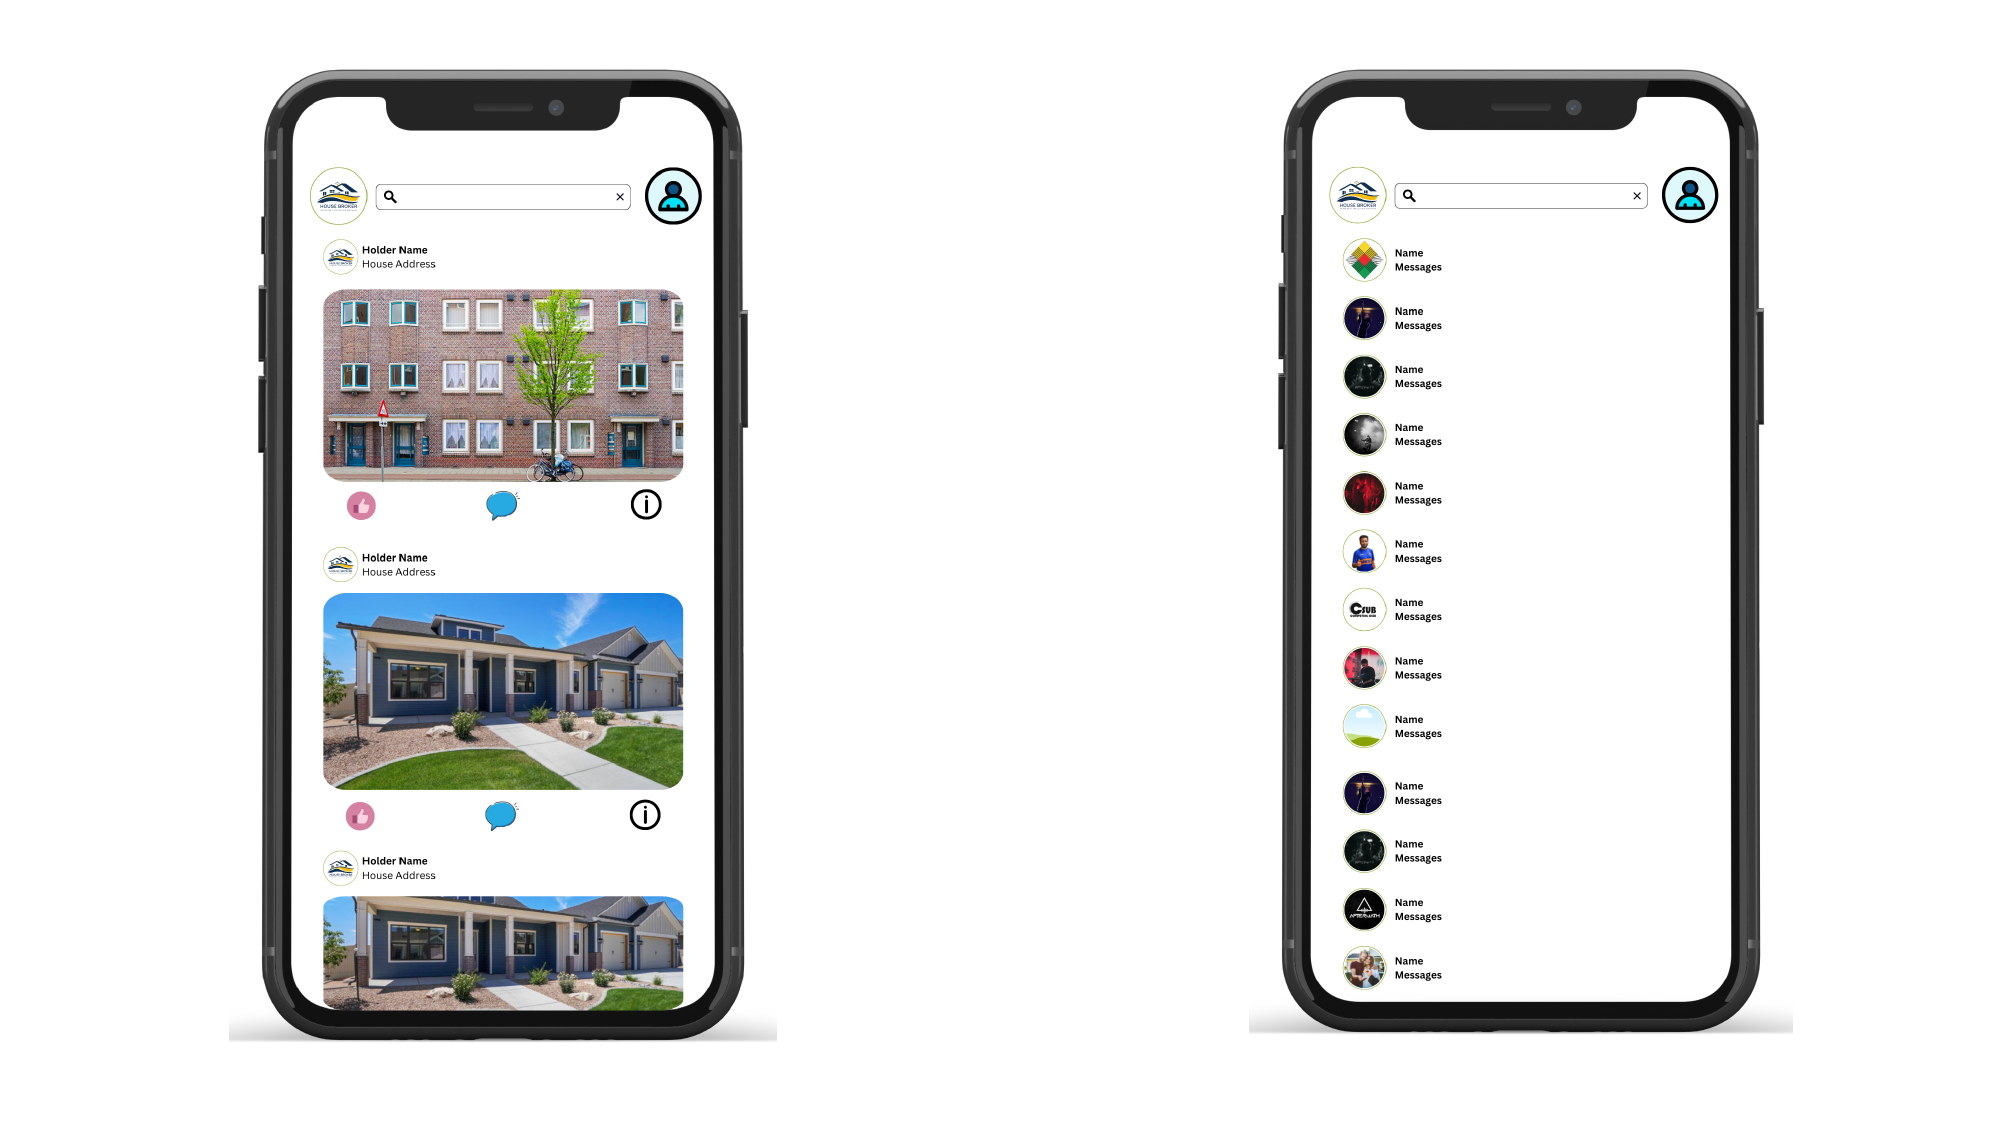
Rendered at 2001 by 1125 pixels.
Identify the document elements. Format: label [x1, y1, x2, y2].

picture [1249, 69, 1793, 1035]
picture [229, 69, 777, 1044]
